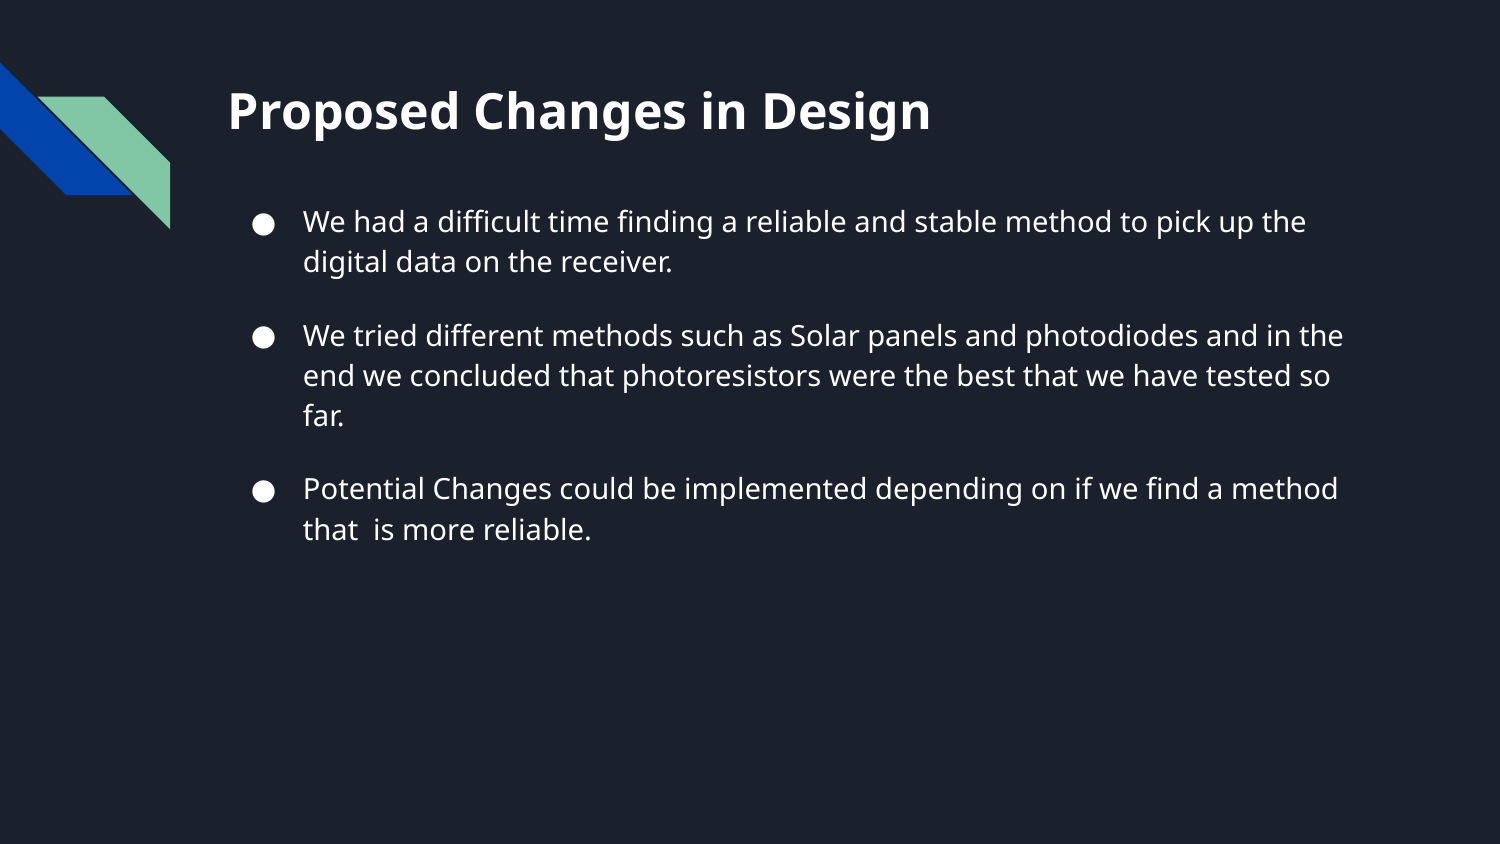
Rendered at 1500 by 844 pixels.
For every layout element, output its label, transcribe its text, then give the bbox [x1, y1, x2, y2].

list We had a difficult time finding a reliable and stable method to pick up the digital data on the receiver. We tried different methods such as Solar panels and photodiodes and in the end we concluded that photoresistors were the best that we have tested so far. Potential Changes could be implemented depending on if we find a method that is more reliable. [212, 183, 1368, 661]
title Proposed Changes in Design [212, 64, 1368, 183]
